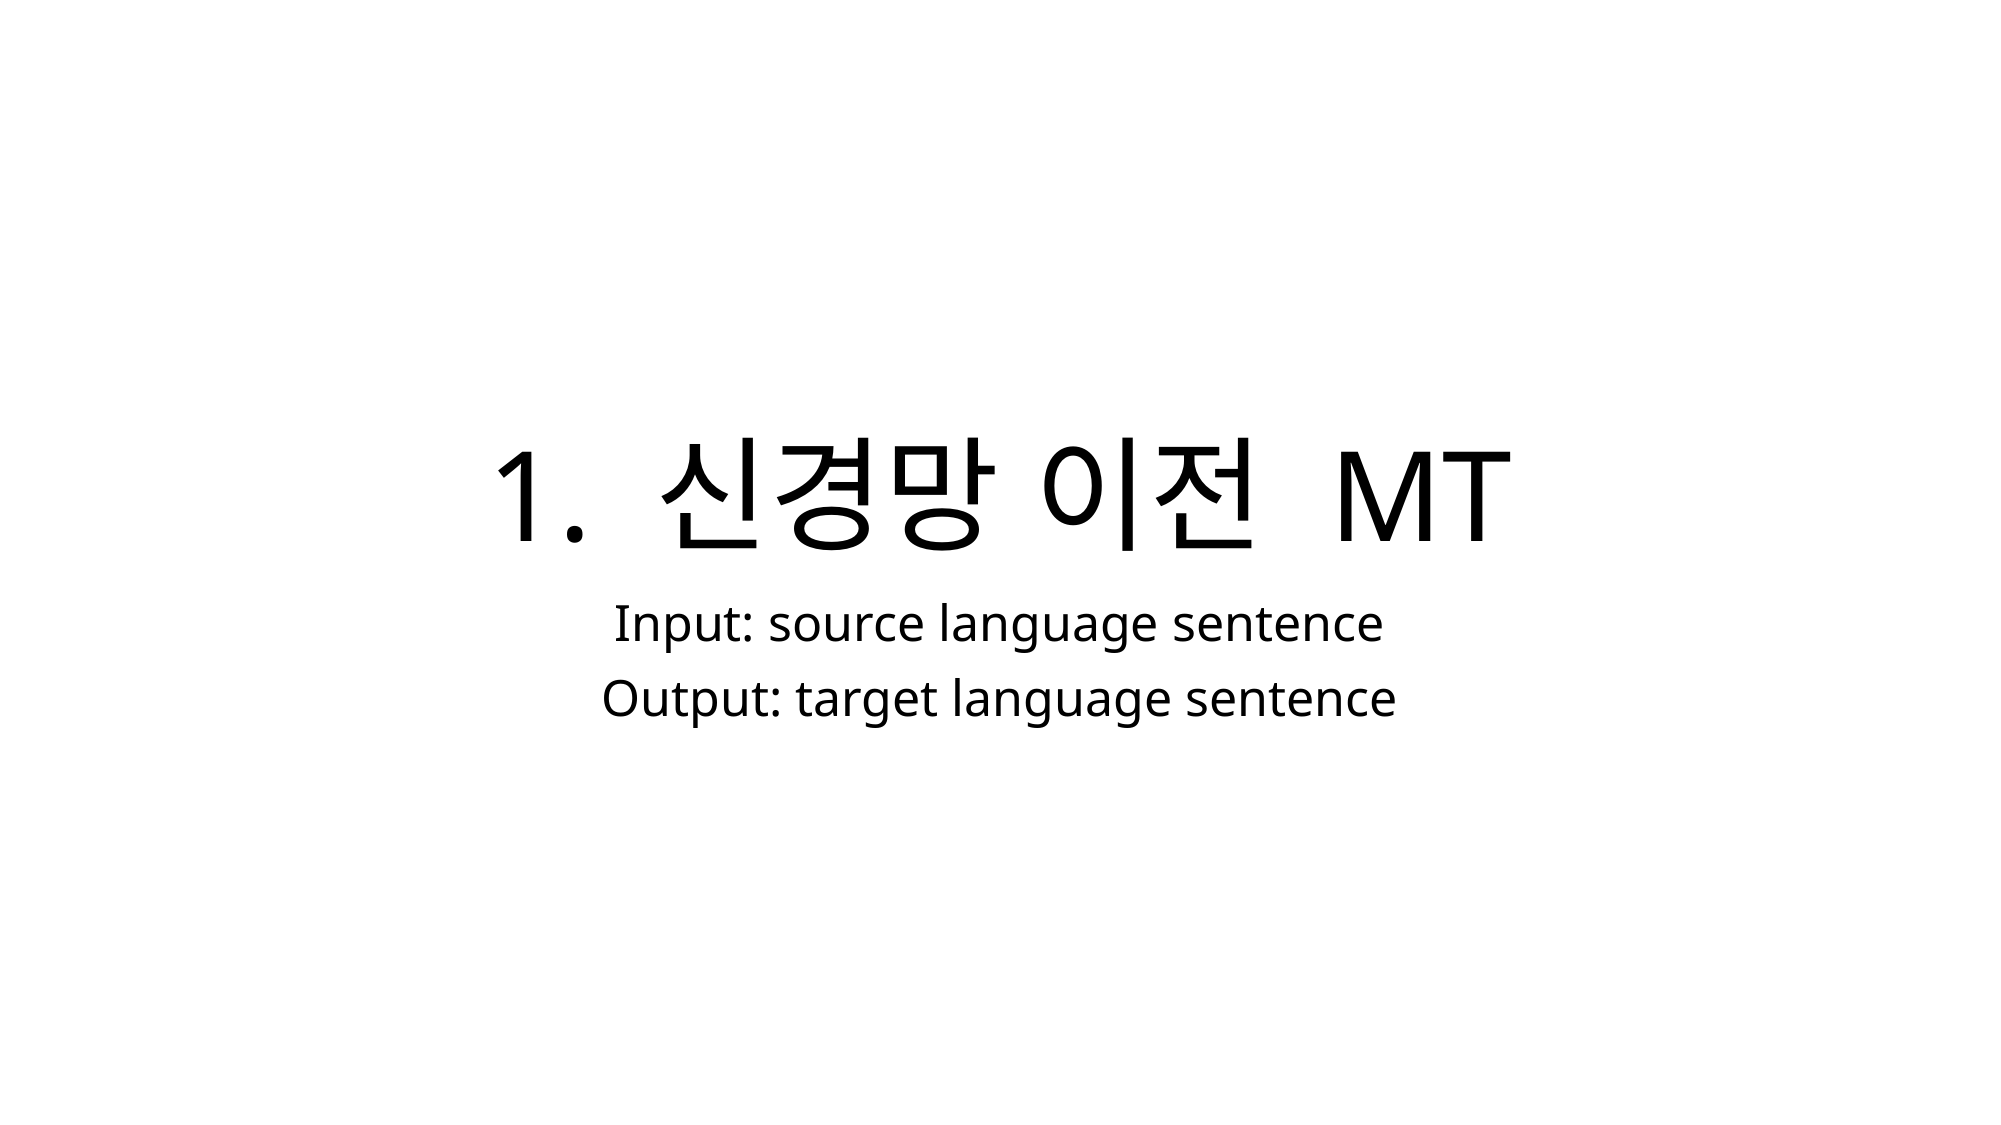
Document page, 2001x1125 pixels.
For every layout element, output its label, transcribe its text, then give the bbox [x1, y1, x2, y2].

subtitle Input: source language sentence Output: target language sentence [249, 590, 1750, 863]
title 1. 신경망 이전 MT [249, 184, 1750, 576]
